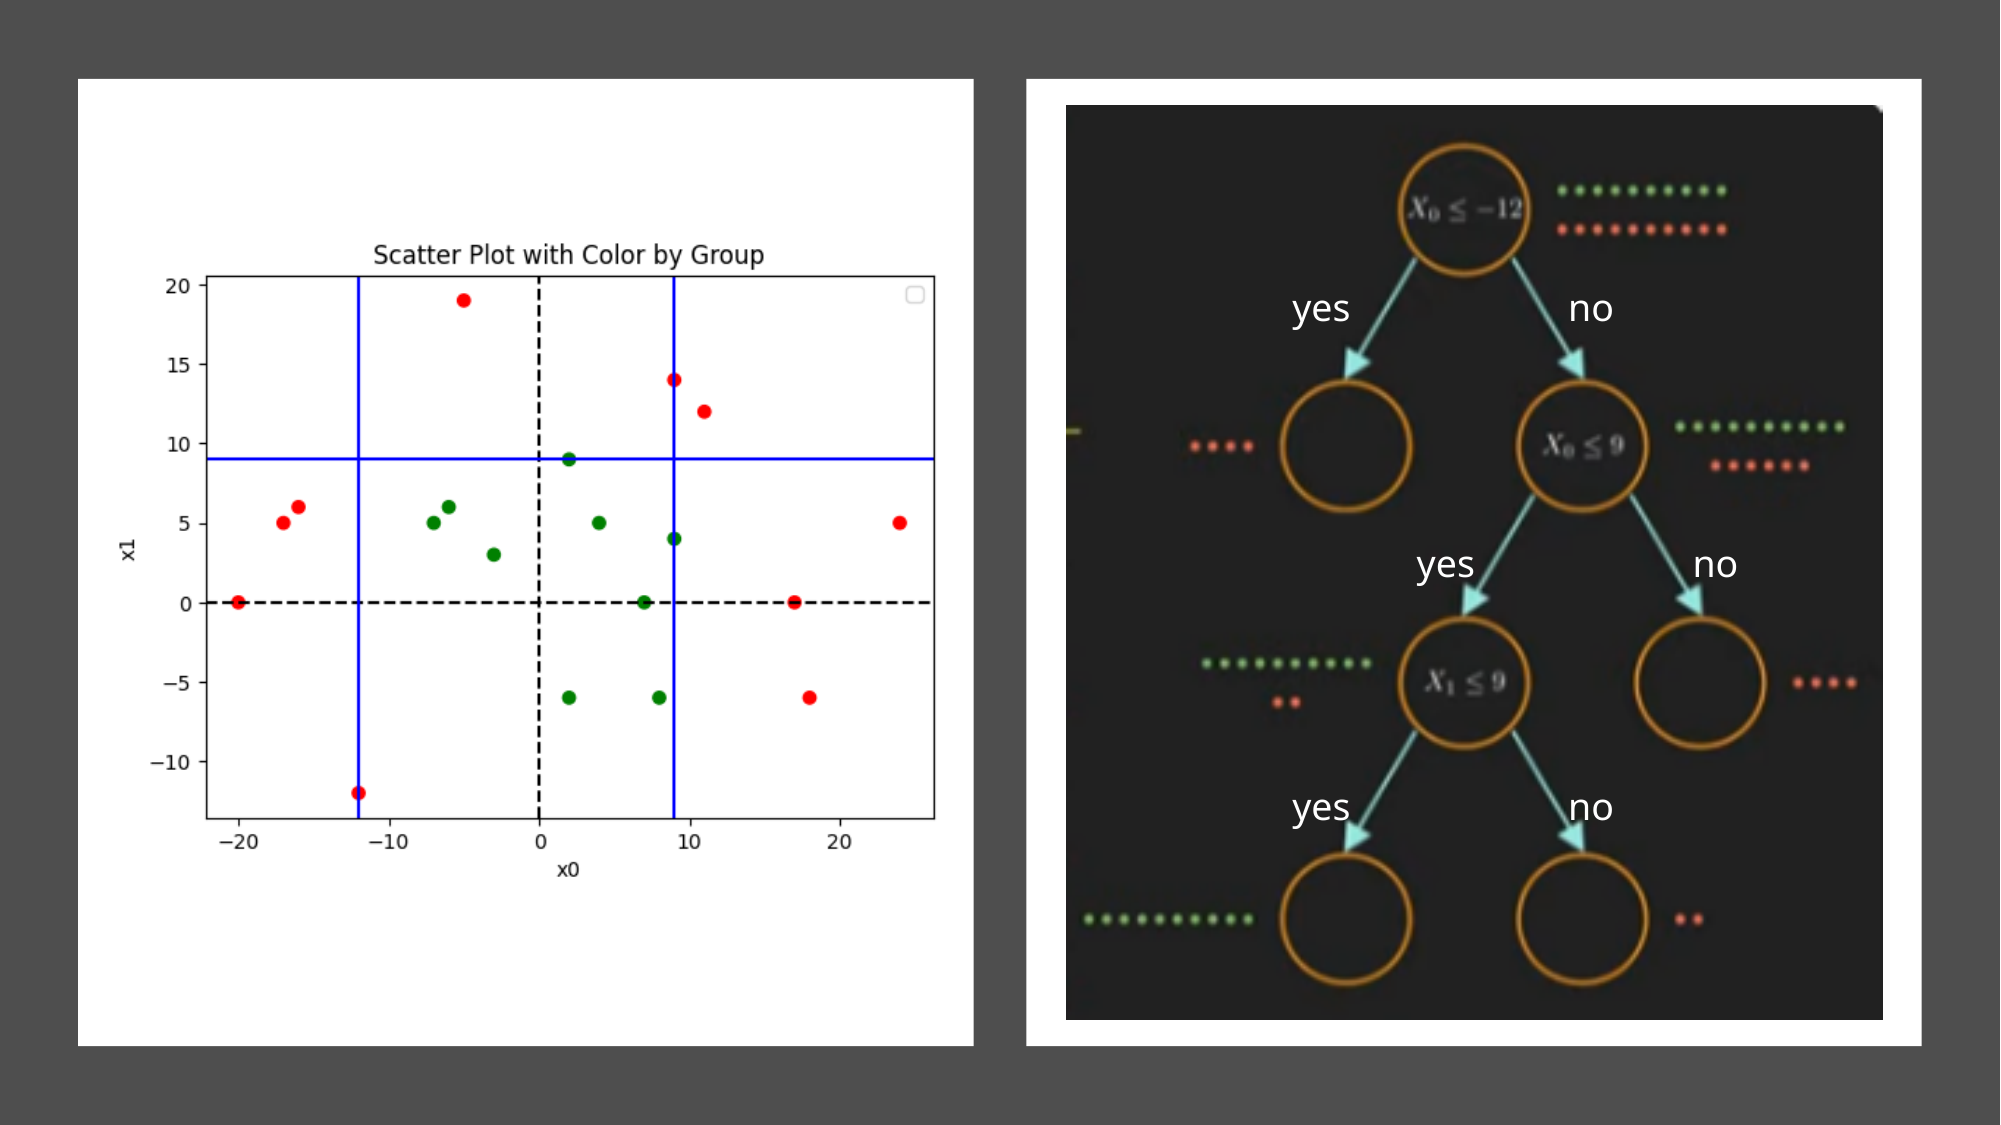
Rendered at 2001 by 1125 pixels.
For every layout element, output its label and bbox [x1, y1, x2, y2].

text_box [77, 77, 975, 1048]
picture [104, 228, 948, 897]
text_box [0, 0, 2000, 1125]
text_box [1025, 77, 1923, 1048]
picture [1065, 104, 1883, 1020]
